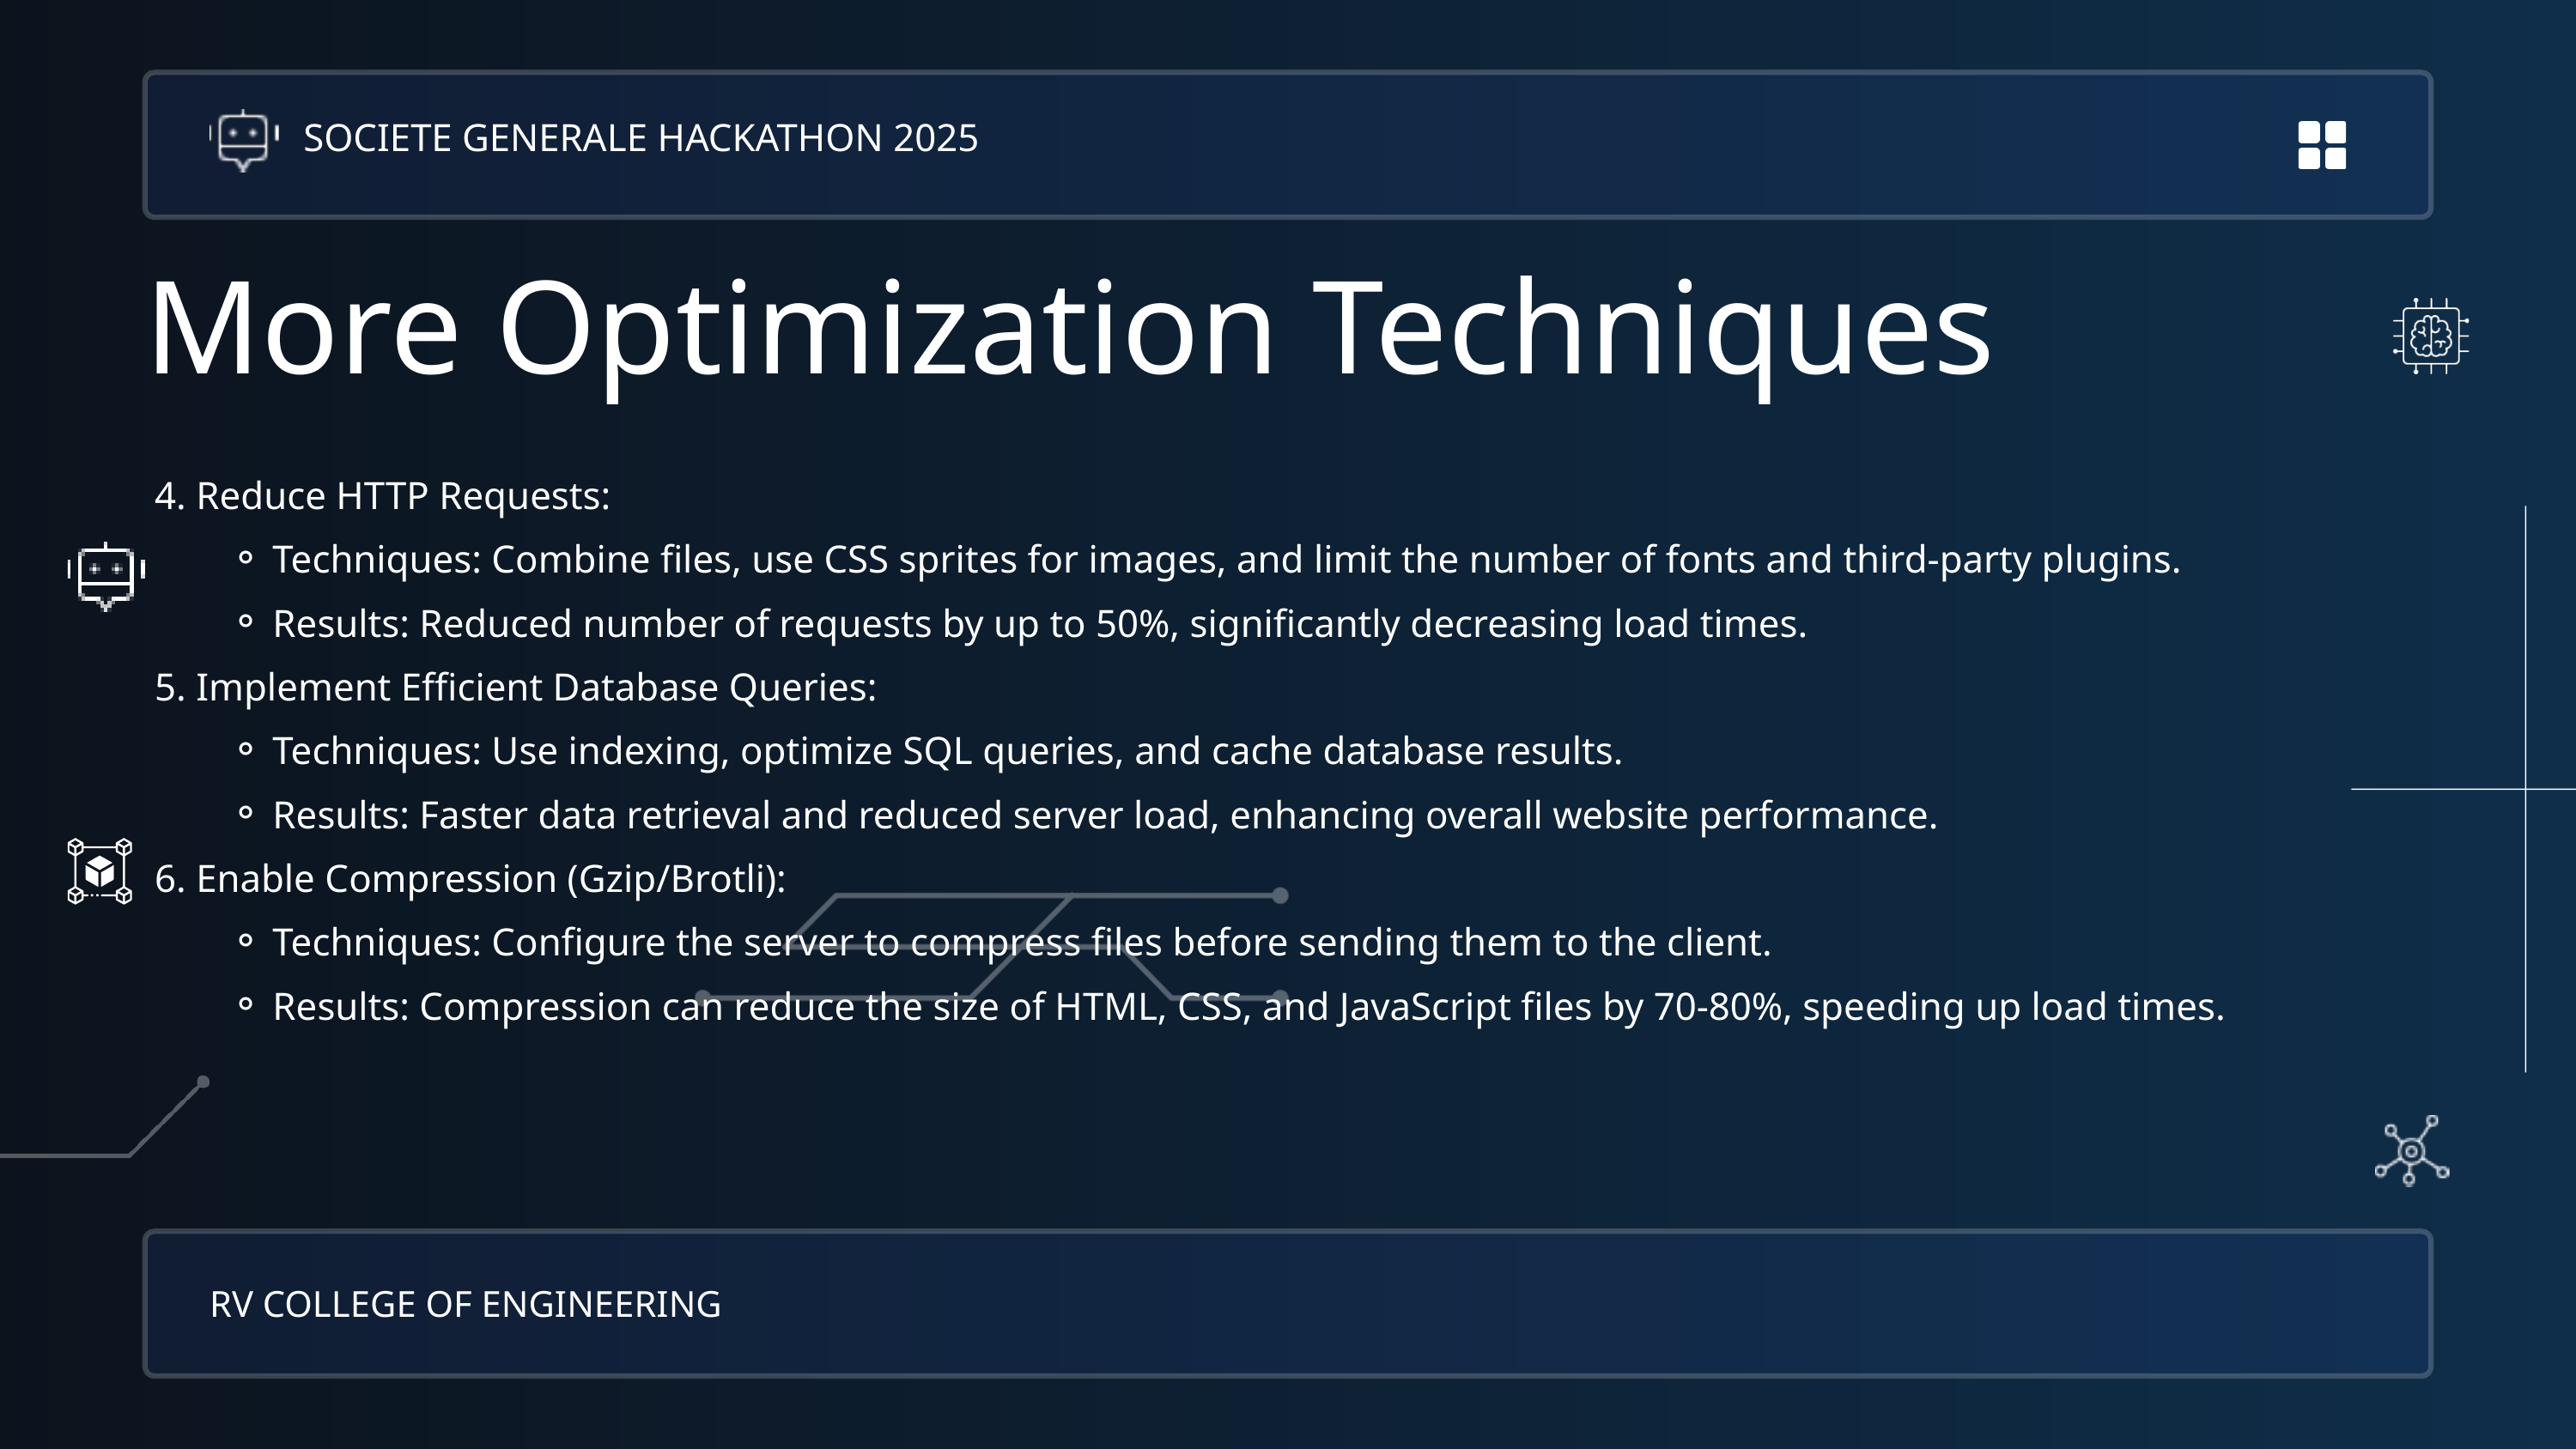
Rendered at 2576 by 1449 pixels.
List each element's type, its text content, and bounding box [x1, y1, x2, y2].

text_box [2392, 298, 2470, 374]
text_box [67, 838, 132, 906]
text_box [2375, 1115, 2450, 1187]
text_box More Optimization Techniques [144, 261, 2347, 400]
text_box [144, 1231, 2432, 1377]
text_box [67, 542, 144, 612]
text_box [144, 72, 2432, 218]
text_box 4. Reduce HTTP Requests: Techniques: Combine files, use CSS sprites for images, and limit the number of fonts and third-party plugins. Results: Reduced number of requests by up to 50%, significantly decreasing load times. 5. Implement Efficient Database Queries: Techniques: Use indexing, optimize SQL queries, and cache database results. Results: Faster data retrieval and reduced server load, enhancing overall website performance. 6. Enable Compression (Gzip/Brotli): Techniques: Configure the server to compress files before sending them to the client. Results: Compression can reduce the size of HTML, CSS, and JavaScript files by 70-80%, speeding up load times. [144, 452, 2256, 1092]
text_box [0, 1075, 210, 1227]
